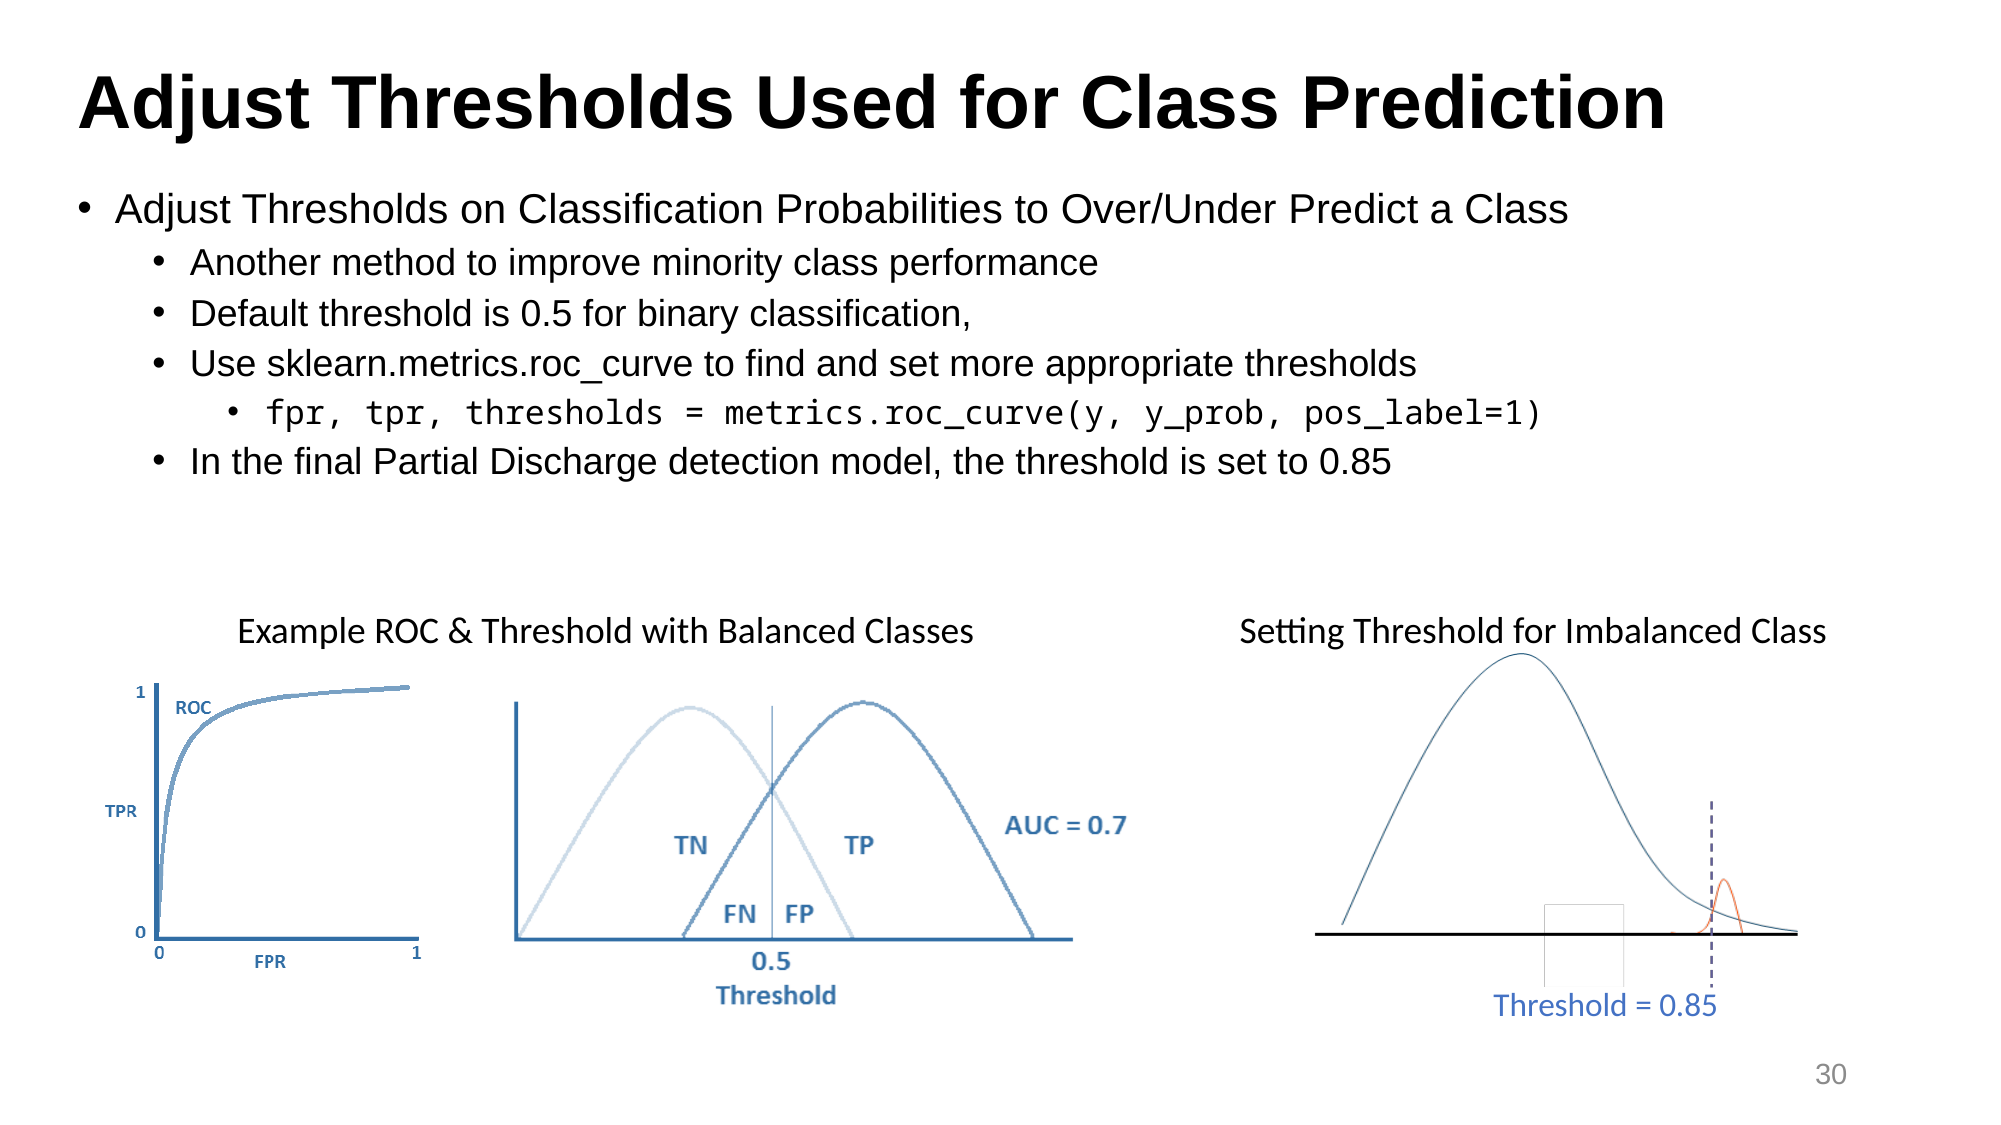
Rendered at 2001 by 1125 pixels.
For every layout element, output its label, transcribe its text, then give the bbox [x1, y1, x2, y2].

text_box Threshold = 0.85 [1478, 989, 1753, 1031]
list Adjust Thresholds on Classification Probabilities to Over/Under Predict a Class Another method to improve minority class performance Default threshold is 0.5 for binary classification, Use sklearn.metrics.roc_curve to find and set more appropriate thresholds fpr, tpr, thresholds = metrics.roc_curve(y, y_prob, pos_label=1) In the final Partial Discharge detection model, the threshold is set to 0.85 [62, 179, 1938, 1012]
title Adjust Thresholds Used for Class Prediction [62, 59, 1938, 149]
text_box Example ROC & Threshold with Balanced Classes [116, 599, 1096, 659]
picture [1314, 653, 1798, 989]
slide_number 30 [1412, 1042, 1863, 1103]
picture [93, 653, 1172, 1022]
text_box Setting Threshold for Imbalanced Class [1171, 599, 1896, 659]
